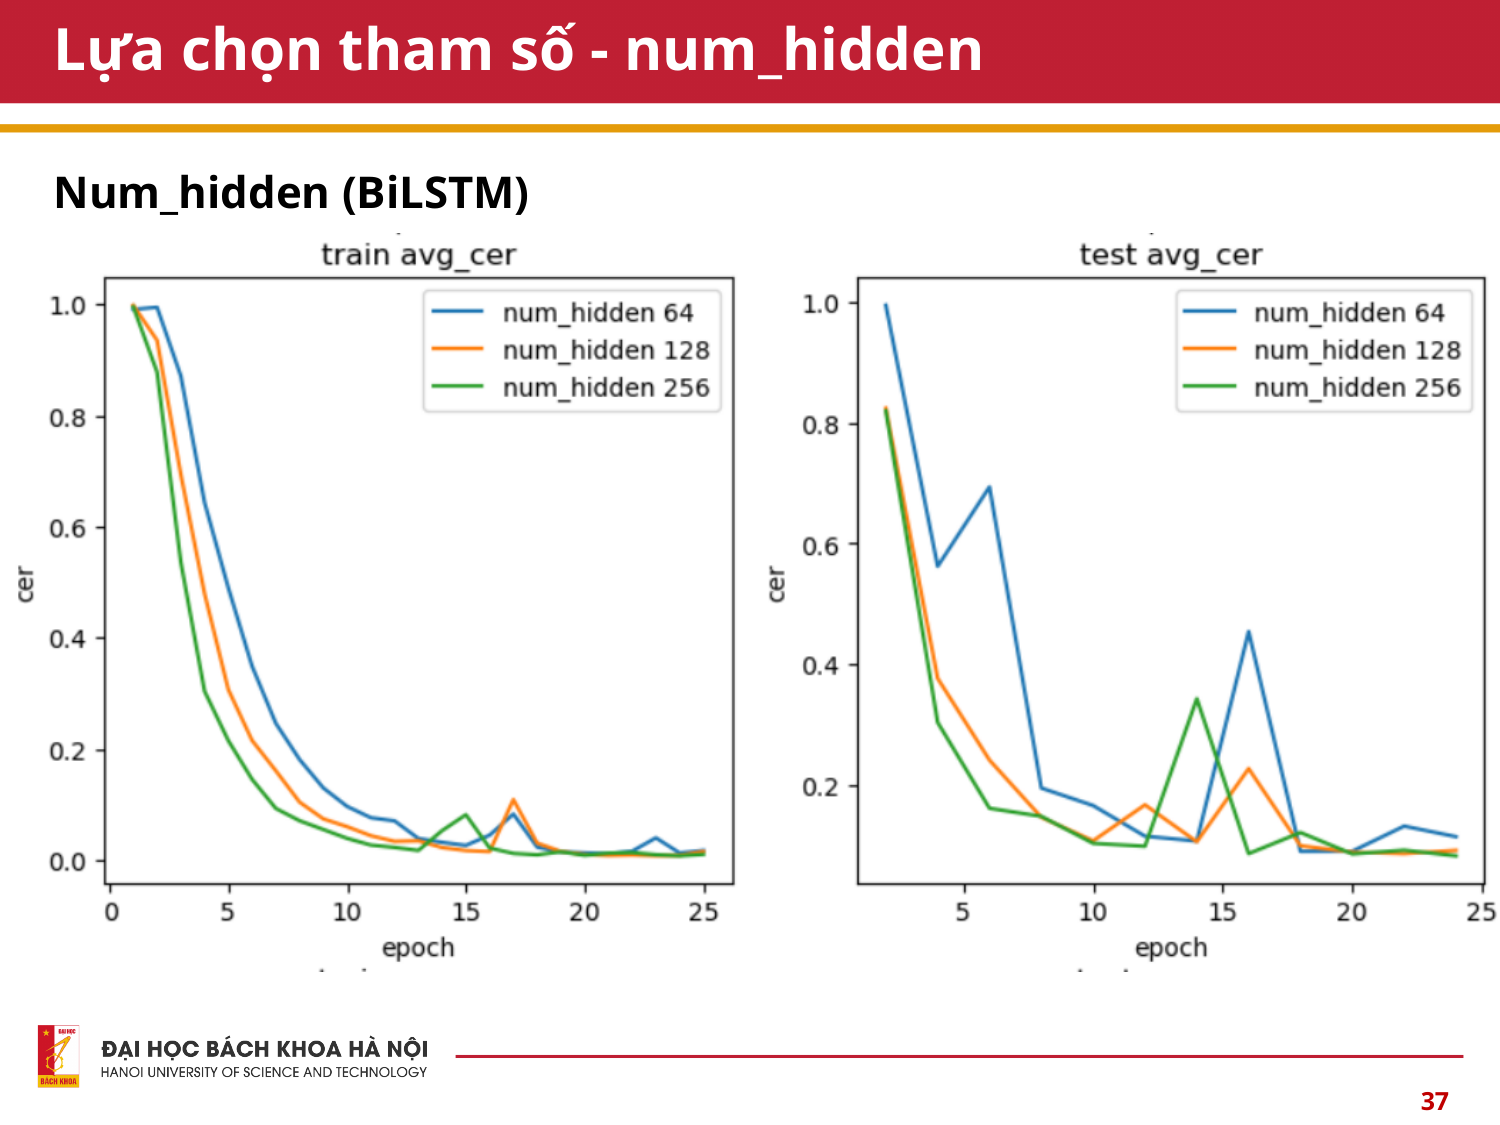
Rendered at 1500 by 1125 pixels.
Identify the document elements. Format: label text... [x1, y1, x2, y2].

picture [0, 0, 1500, 1125]
slide_number 37 [1126, 1078, 1464, 1125]
title Lựa chọn tham số - num_hidden [38, 12, 1462, 87]
text_box Num_hidden (BiLSTM) [38, 162, 1416, 233]
